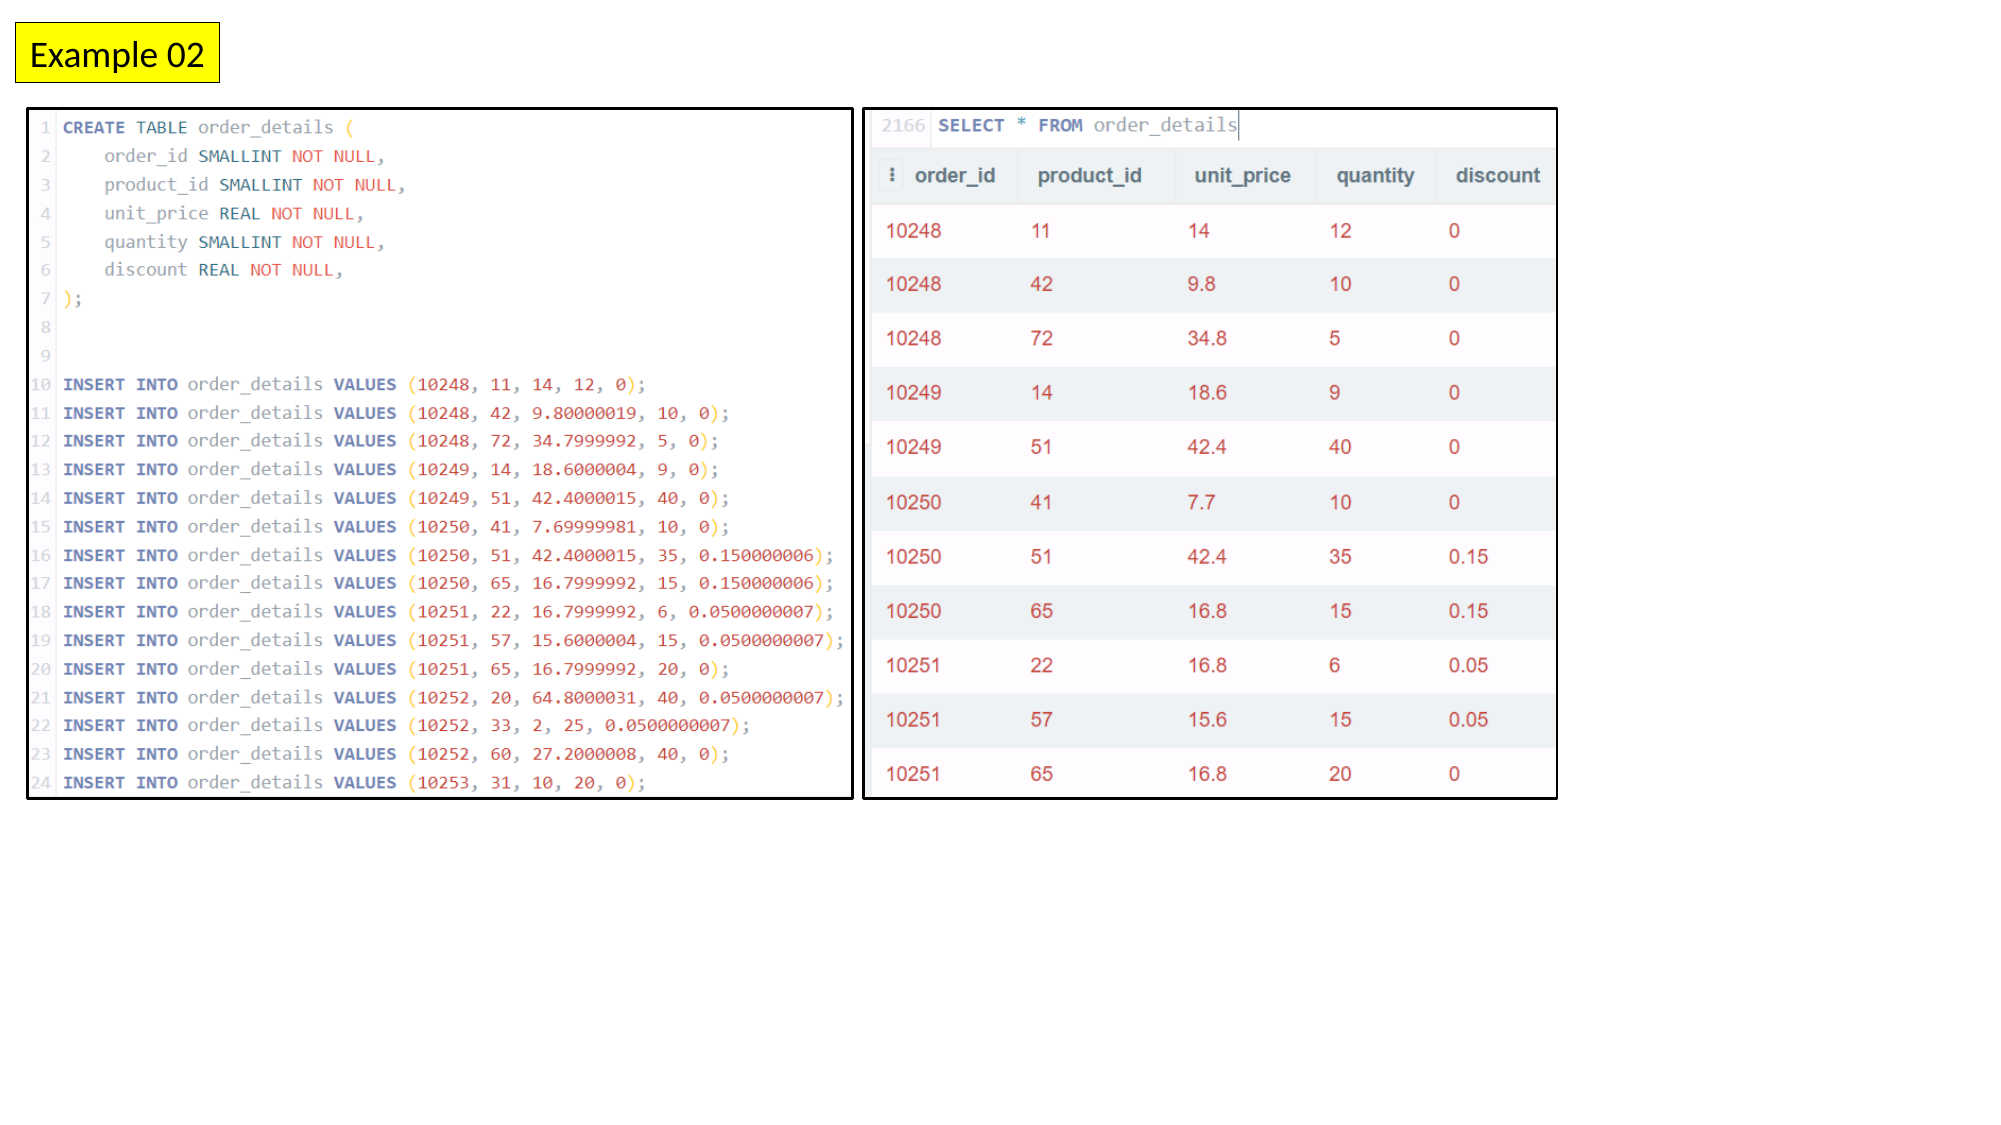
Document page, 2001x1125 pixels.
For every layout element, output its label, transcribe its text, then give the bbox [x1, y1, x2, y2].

picture [28, 110, 852, 798]
text_box Example 02 [15, 22, 220, 83]
picture [864, 110, 1556, 798]
